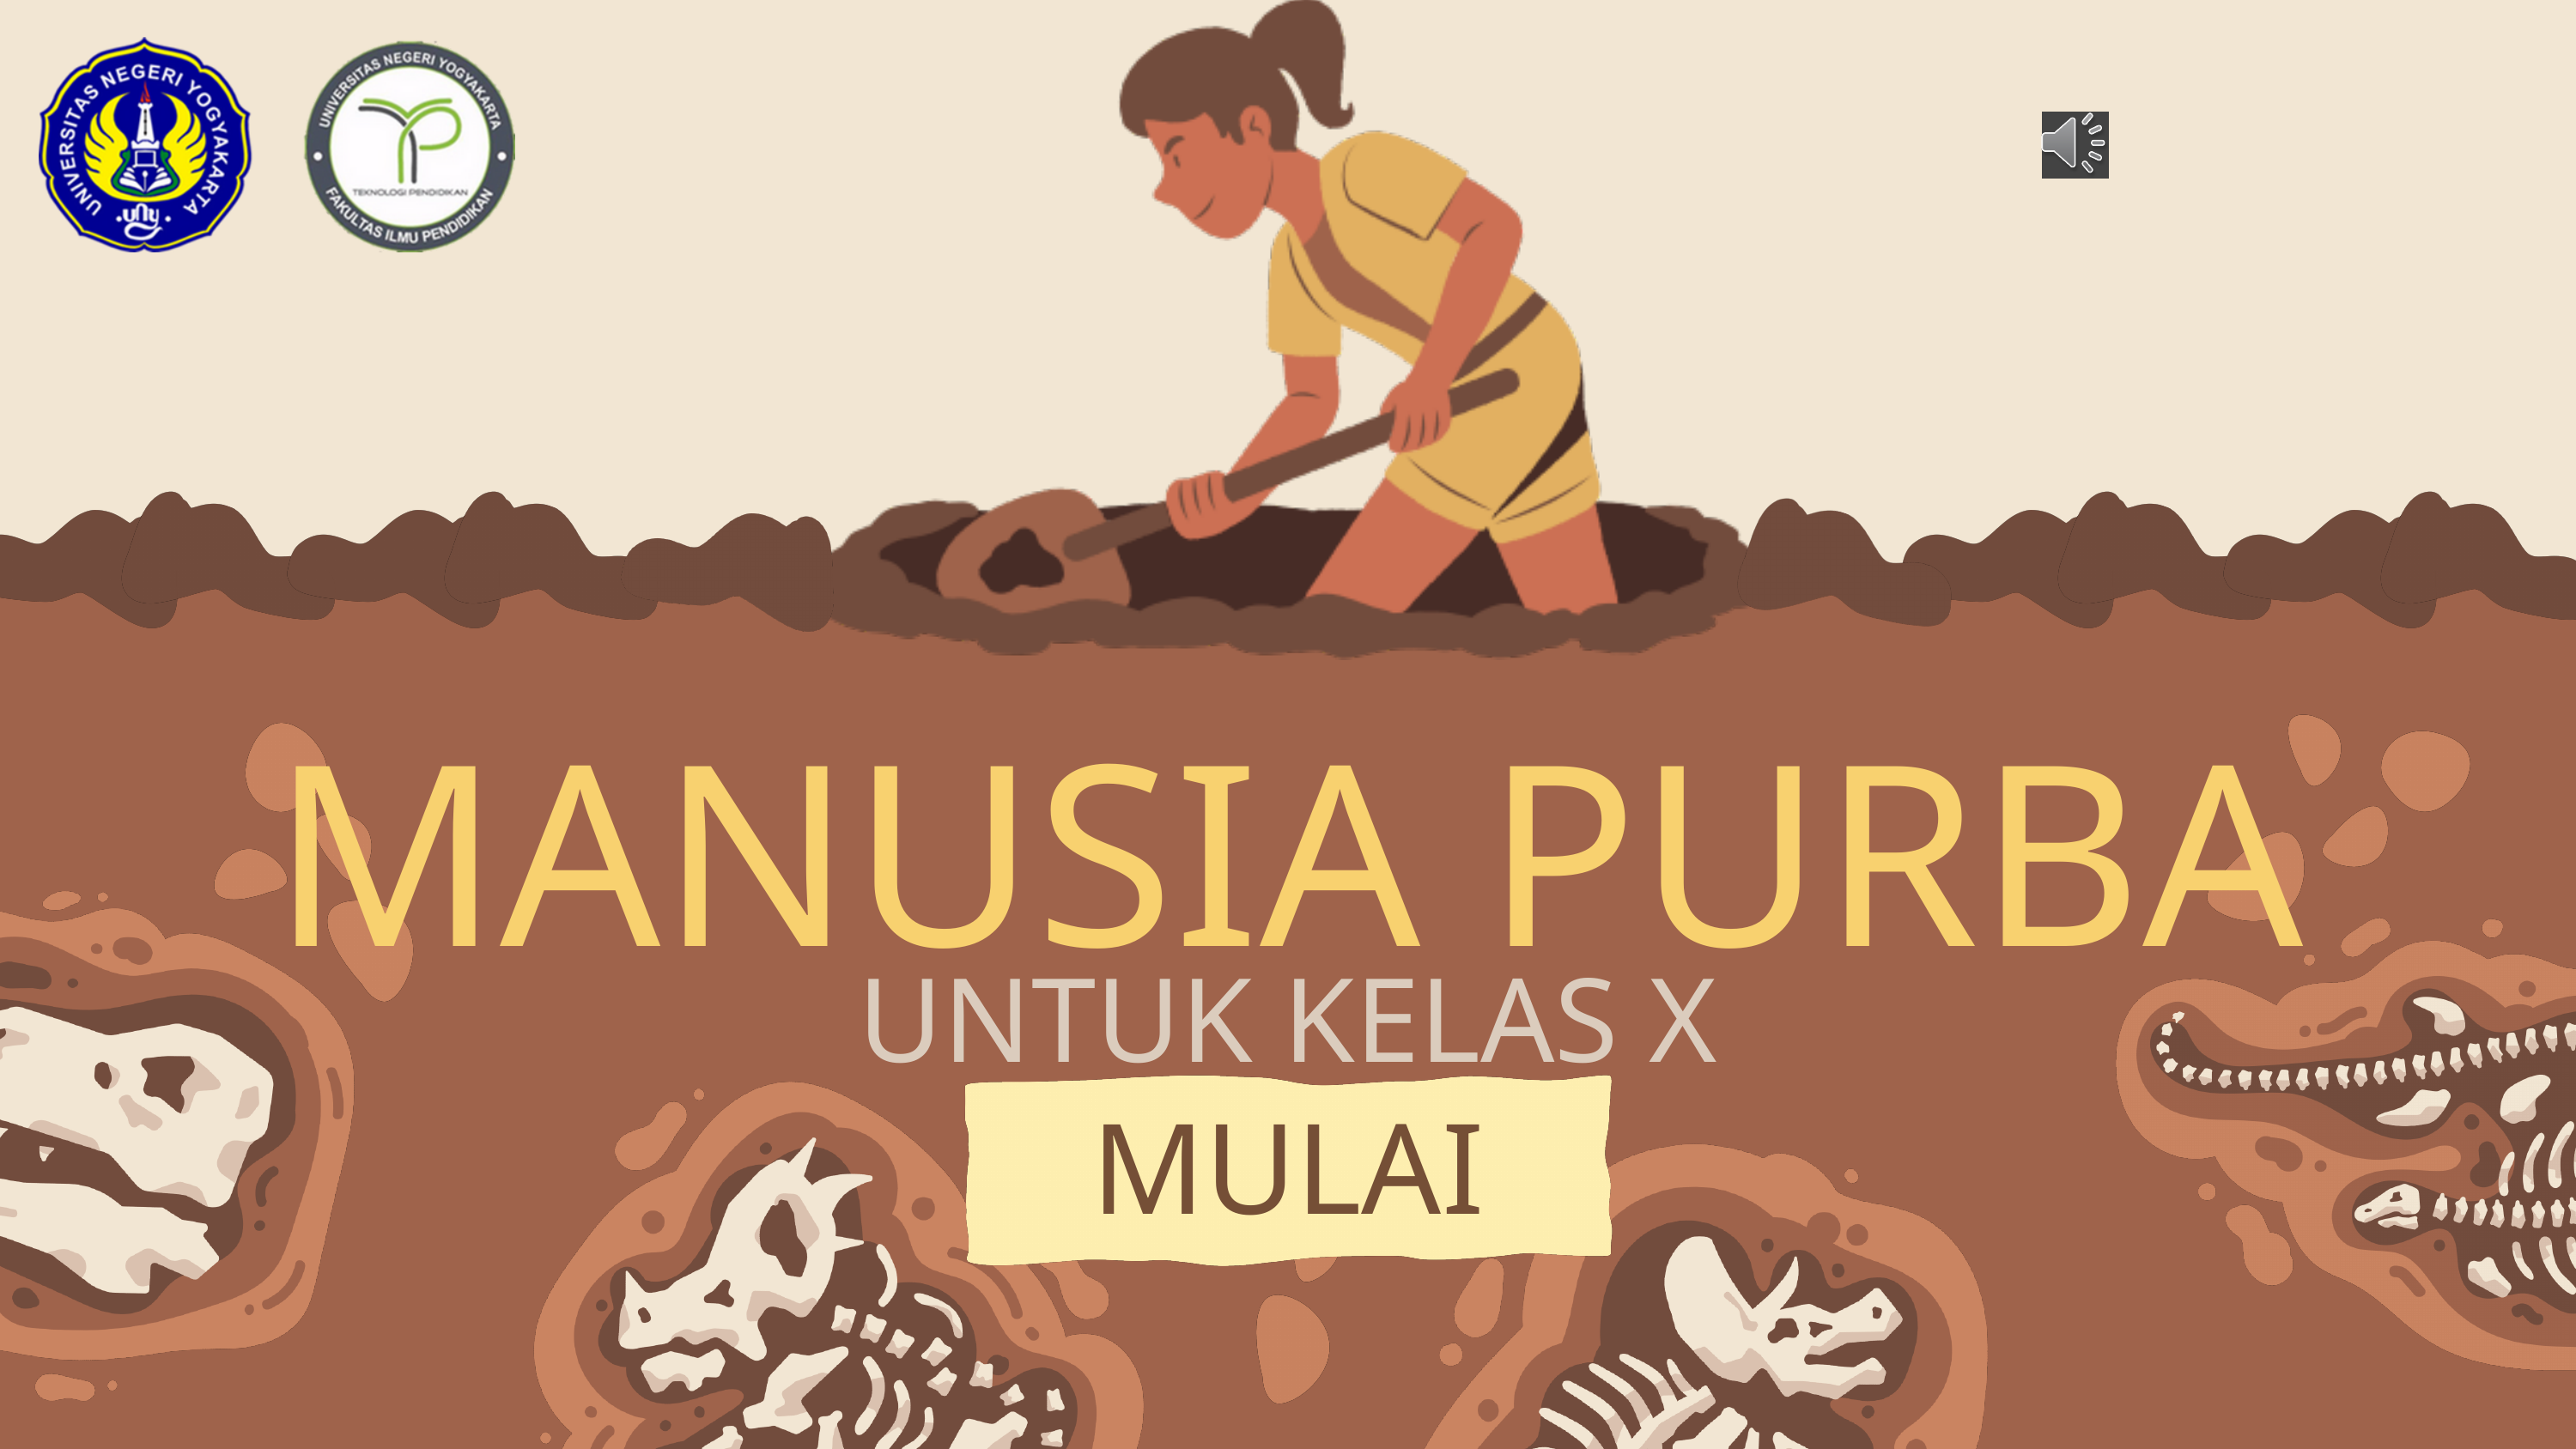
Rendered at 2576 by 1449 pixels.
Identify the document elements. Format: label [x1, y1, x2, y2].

picture [2276, 712, 2349, 780]
picture [2040, 110, 2110, 179]
picture [2324, 714, 2475, 871]
picture [2113, 827, 2576, 1373]
picture [39, 37, 515, 253]
picture [0, 723, 423, 1410]
picture [536, 1116, 1149, 1449]
text_box [0, 637, 2576, 1449]
picture [0, 0, 2576, 660]
text_box [961, 1074, 1614, 1269]
picture [1235, 1183, 2037, 1449]
